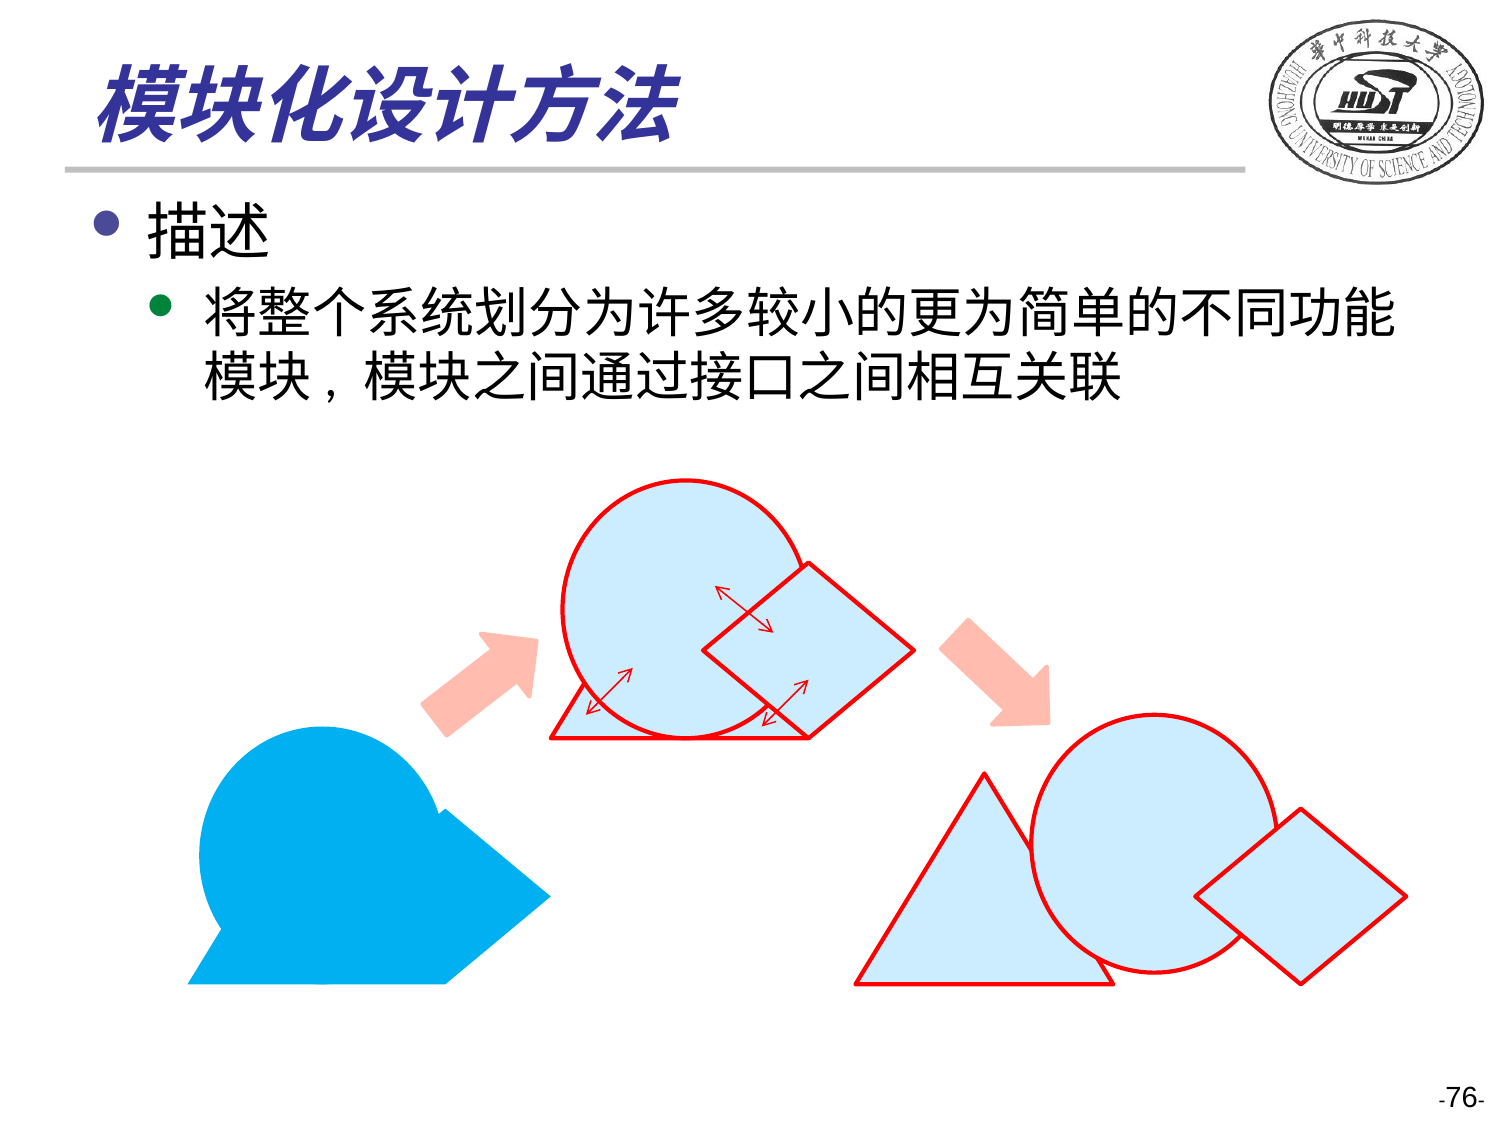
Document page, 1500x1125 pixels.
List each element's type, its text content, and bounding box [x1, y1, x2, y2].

list 描述 将整个系统划分为许多较小的更为简单的不同功能模块, 模块之间通过接口之间相互关联 [75, 184, 1442, 1125]
slide_number -76- [1149, 1070, 1500, 1125]
text_box [420, 631, 539, 724]
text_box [855, 714, 1407, 985]
text_box [938, 617, 1051, 713]
picture [1257, 18, 1489, 185]
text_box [550, 480, 915, 739]
title 模块化设计方法 [76, 42, 1315, 160]
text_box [187, 726, 551, 985]
